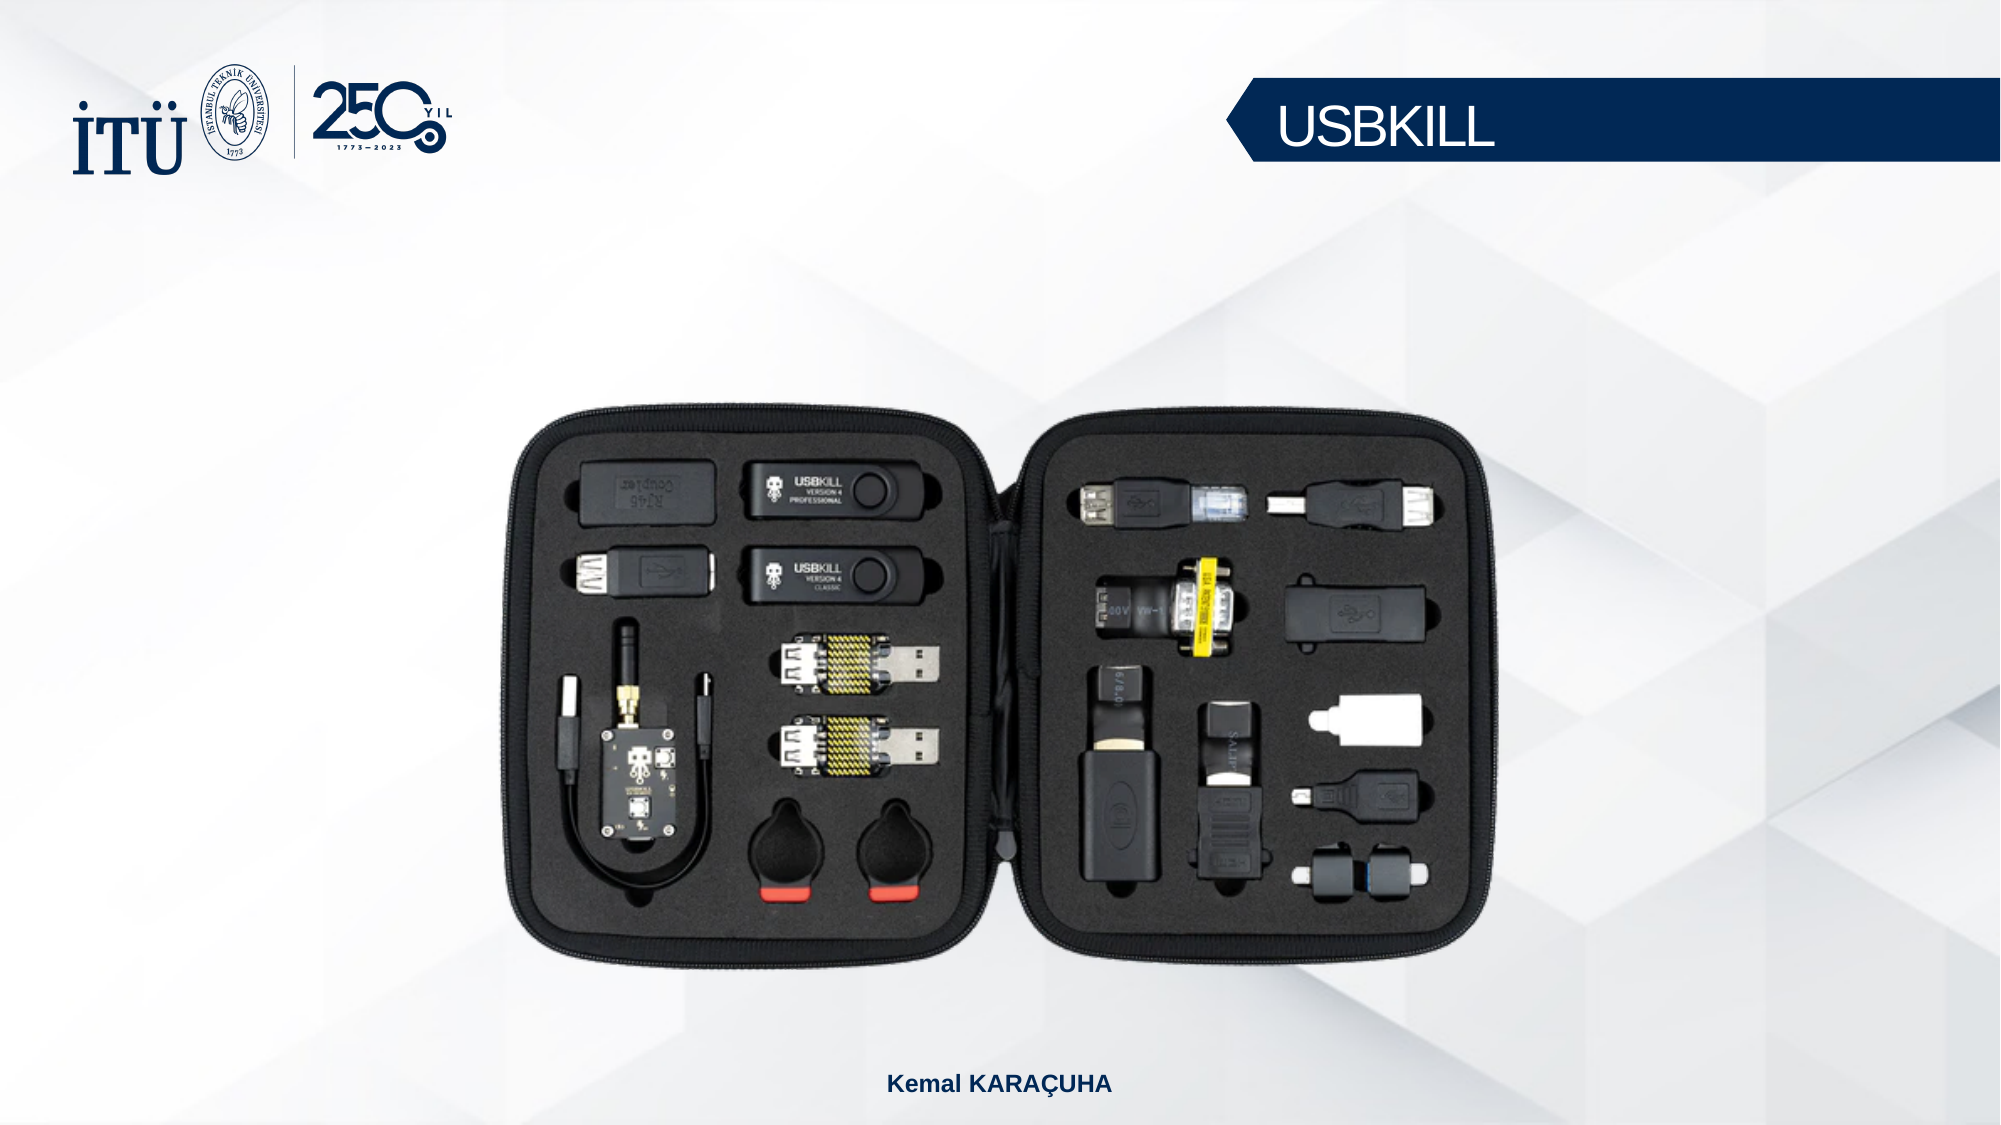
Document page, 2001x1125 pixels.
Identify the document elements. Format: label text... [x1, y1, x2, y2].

picture [0, 0, 2000, 1125]
text_box [974, 537, 1527, 1089]
text_box Kemal KARAÇUHA [788, 1059, 1212, 1105]
text_box USBKILL [1261, 81, 1513, 166]
